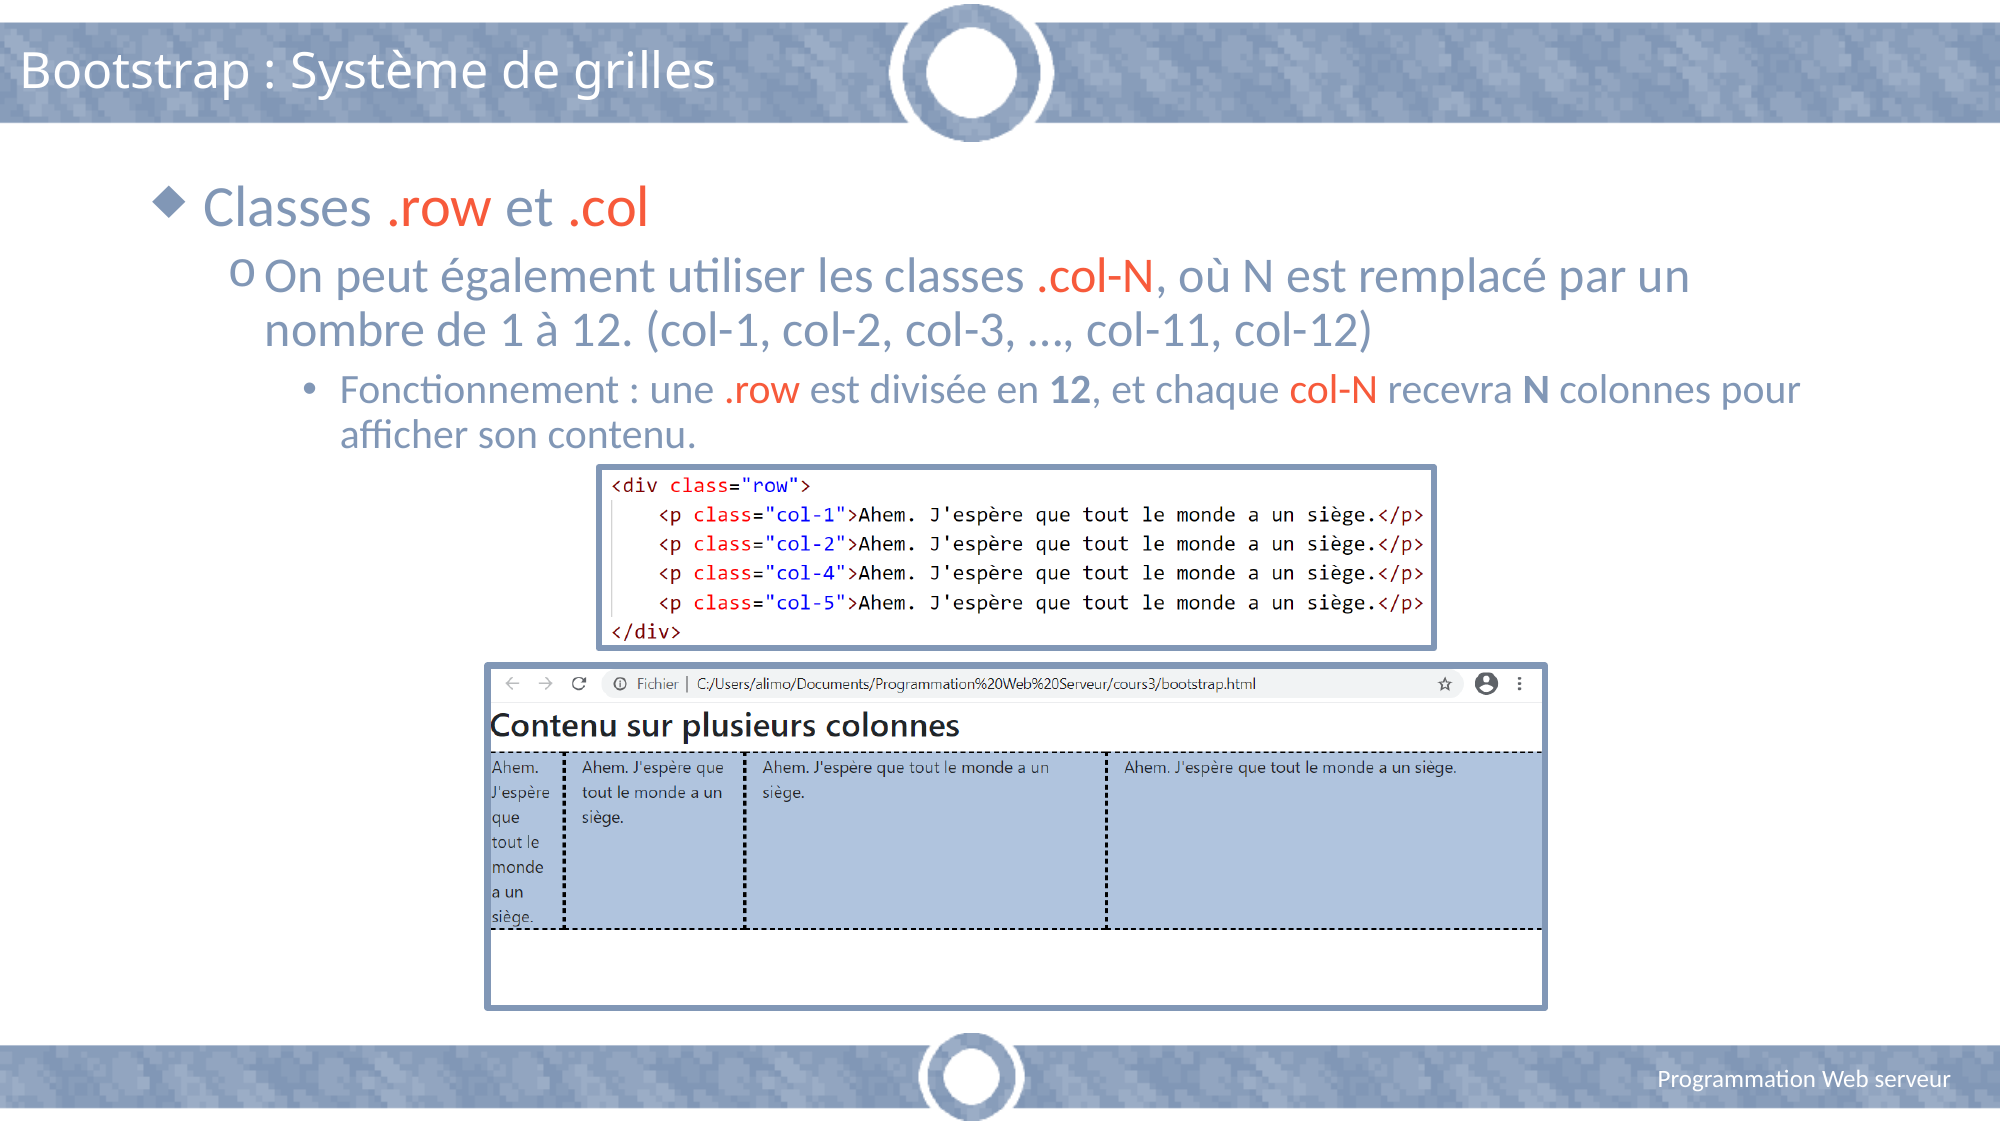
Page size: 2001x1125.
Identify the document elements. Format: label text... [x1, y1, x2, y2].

picture [490, 668, 1542, 1005]
list Classes .row et .col On peut également utiliser les classes .col-N, où N est remplacé par un nombre de 1 à 12. (col-1, col-2, col-3, …, col-11, col-12) Fonctionnement : une .row est divisée en 12, et chaque col-N recevra N colonnes pour afficher son contenu. [137, 168, 1863, 1014]
picture [601, 470, 1431, 646]
title Bootstrap : Système de grilles [4, 22, 884, 123]
picture [0, 4, 2000, 142]
picture [0, 1033, 2000, 1121]
